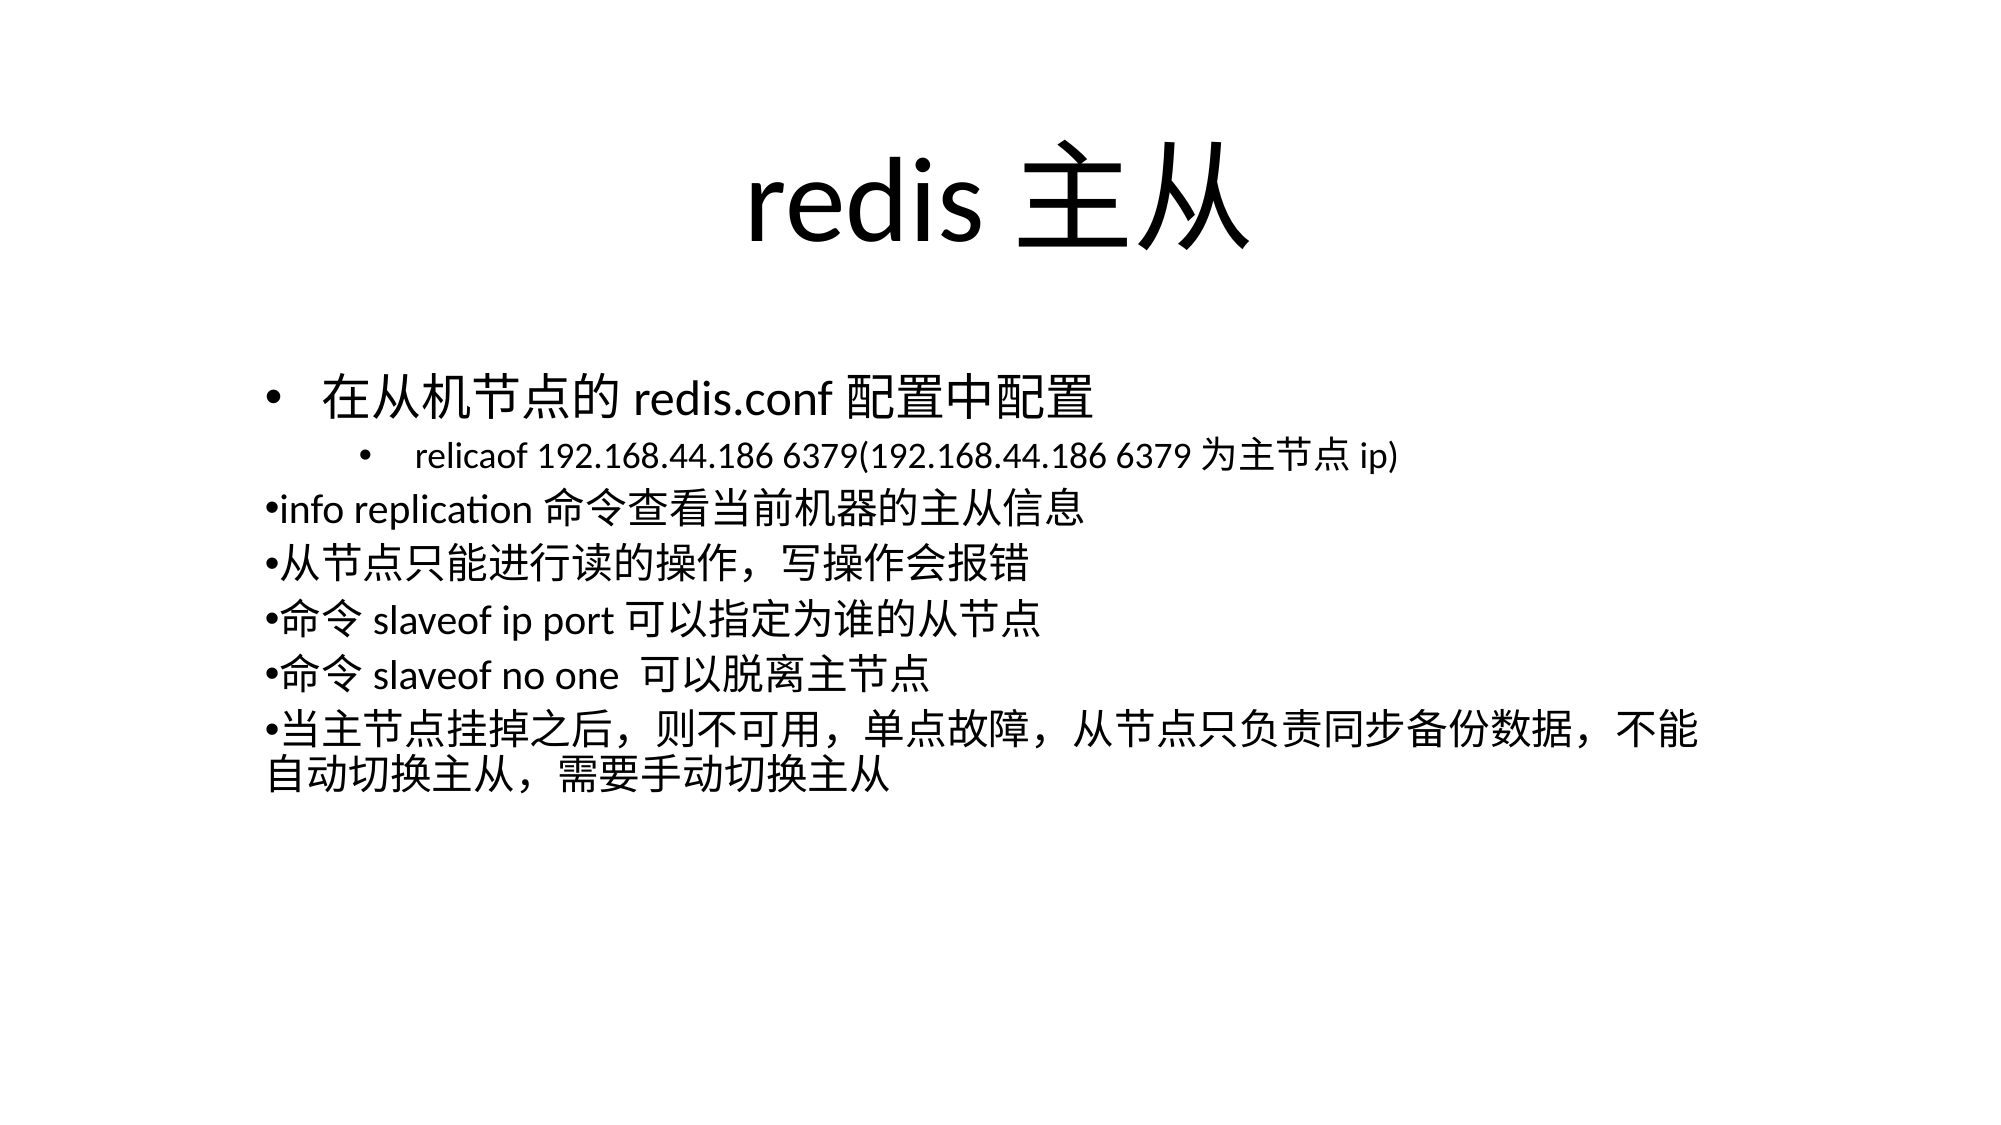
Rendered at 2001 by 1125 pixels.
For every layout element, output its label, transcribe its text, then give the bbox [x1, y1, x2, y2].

subtitle 在从机节点的redis.conf配置中配置 relicaof 192.168.44.186 6379(192.168.44.186 6379为主节点ip) info replication命令查看当前机器的主从信息 从节点只能进行读的操作，写操作会报错 命令slaveof ip port可以指定为谁的从节点 命令slaveof no one 可以脱离主节点 当主节点挂掉之后，则不可用，单点故障，从节点只负责同步备份数据，不能自动切换主从，需要手动切换主从 [249, 364, 1750, 863]
title redis主从 [249, 127, 1750, 275]
